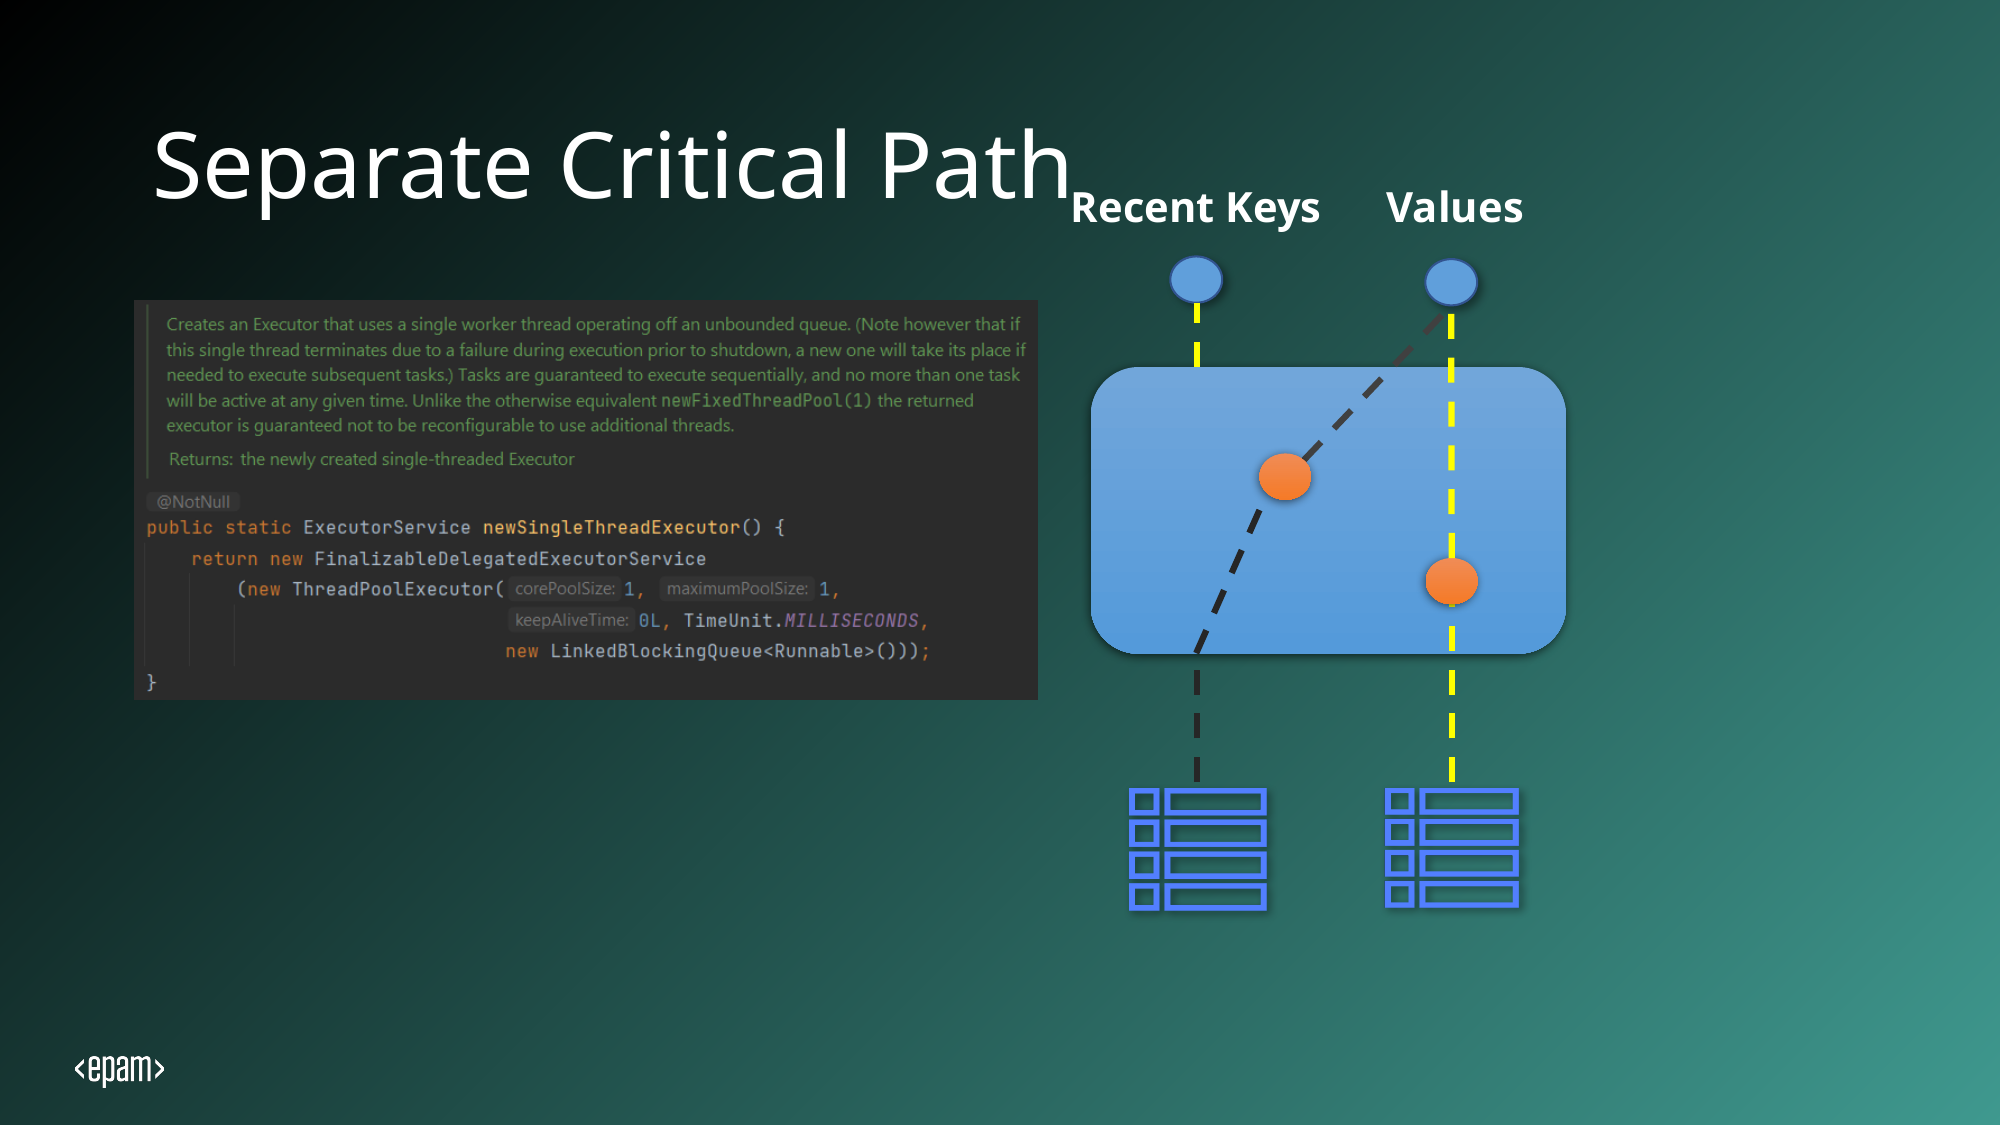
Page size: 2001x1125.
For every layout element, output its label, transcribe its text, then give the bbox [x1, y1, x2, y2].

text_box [1303, 305, 1452, 461]
picture [134, 300, 1038, 700]
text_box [1046, 172, 1606, 917]
title Separate Critical Path [137, 59, 1863, 278]
picture [75, 1056, 164, 1088]
